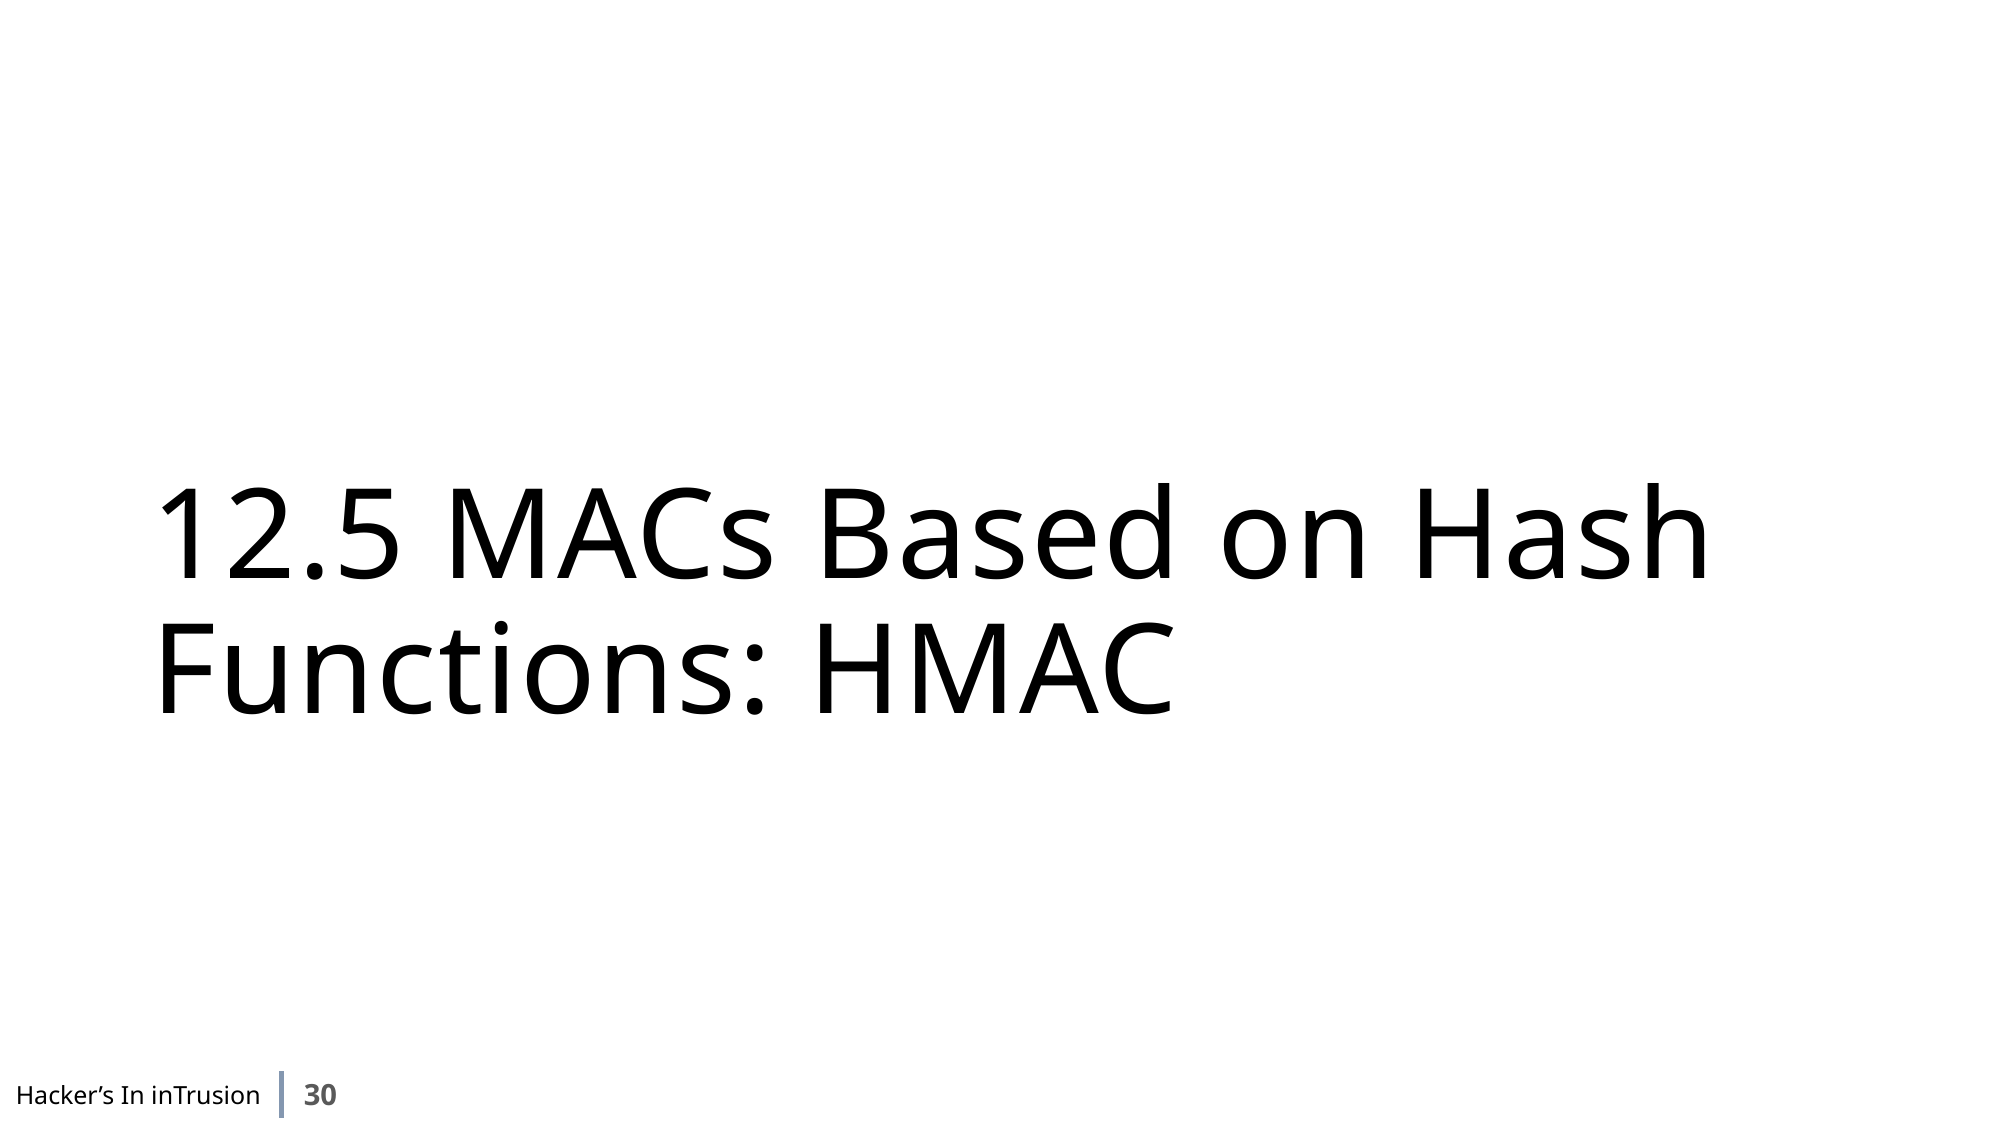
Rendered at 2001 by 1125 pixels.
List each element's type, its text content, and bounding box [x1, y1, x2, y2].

title 12.5 MACs Based on Hash Functions: HMAC [136, 280, 1862, 749]
